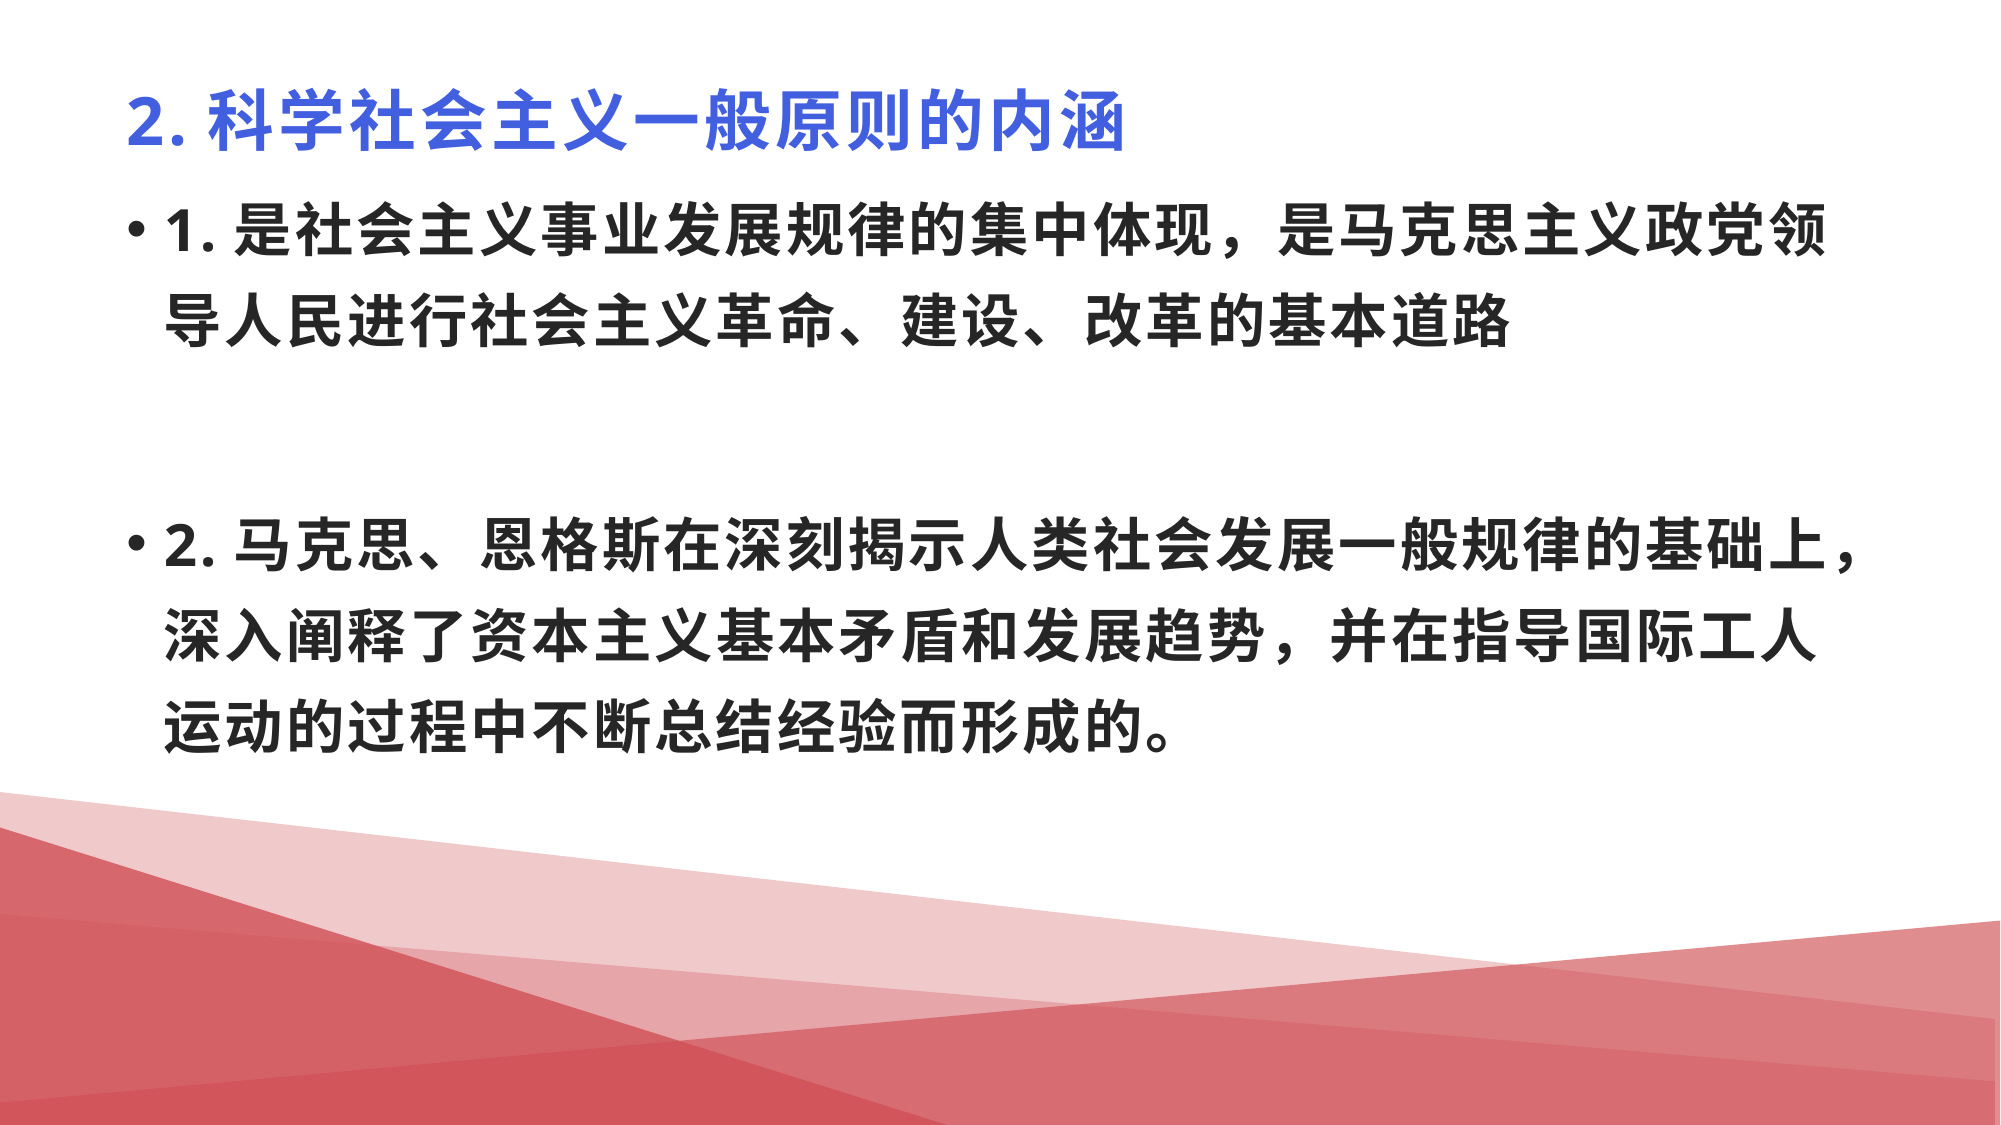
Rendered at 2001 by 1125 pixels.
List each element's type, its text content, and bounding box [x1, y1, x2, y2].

list 1.是社会主义事业发展规律的集中体现，是马克思主义政党领导人民进行社会主义革命、建设、改革的基本道路 2.马克思、恩格斯在深刻揭示人类社会发展一般规律的基础上，深入阐释了资本主义基本矛盾和发展趋势，并在指导国际工人运动的过程中不断总结经验而形成的。 [109, 172, 1891, 814]
title 2.科学社会主义一般原则的内涵 [109, 72, 1891, 146]
